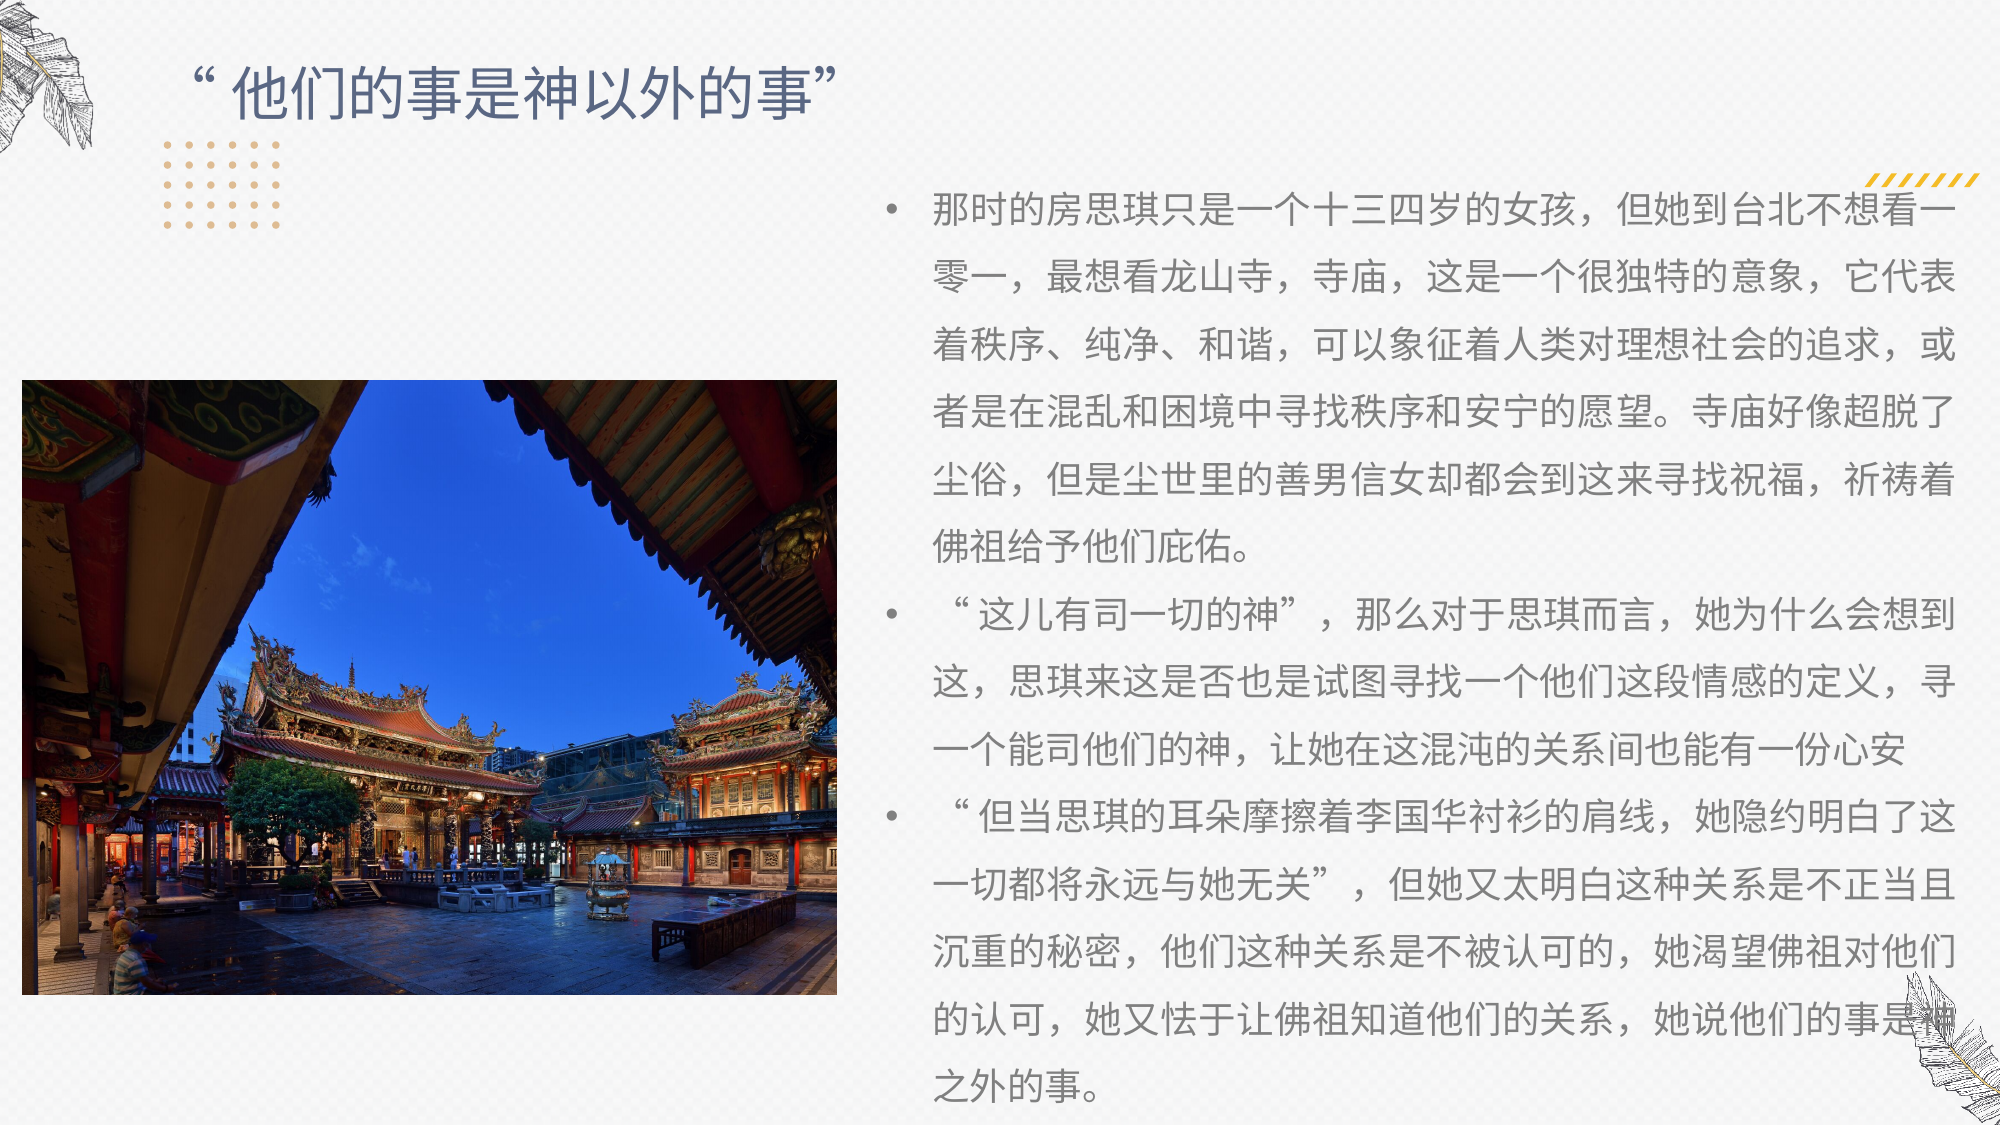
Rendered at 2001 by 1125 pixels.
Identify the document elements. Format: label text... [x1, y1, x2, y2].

picture [0, 0, 2000, 1125]
text_box “他们的事是神以外的事” [144, 49, 887, 135]
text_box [163, 141, 280, 229]
text_box 那时的房思琪只是一个十三四岁的女孩，但她到台北不想看一零一，最想看龙山寺，寺庙，这是一个很独特的意象，它代表着秩序、纯净、和谐，可以象征着人类对理想社会的追求，或者是在混乱和困境中寻找秩序和安宁的愿望。寺庙好像超脱了尘俗，但是尘世里的善男信女却都会到这来寻找祝福，祈祷着佛祖给予他们庇佑。 “这儿有司一切的神”，那么对于思琪而言，她为什么会想到这，思琪来这是否也是试图寻找一个他们这段情感的定义，寻一个能司他们的神，让她在这混沌的关系间也能有一份心安 “但当思琪的耳朵摩擦着李国华衬衫的肩线，她隐约明白了这一切都将永远与她无关”，但她又太明白这种关系是不正当且沉重的秘密，他们这种关系是不被认可的，她渴望佛祖对他们的认可，她又怯于让佛祖知道他们的关系，她说他们的事是神之外的事。 [870, 155, 1972, 1125]
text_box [1864, 173, 1980, 188]
